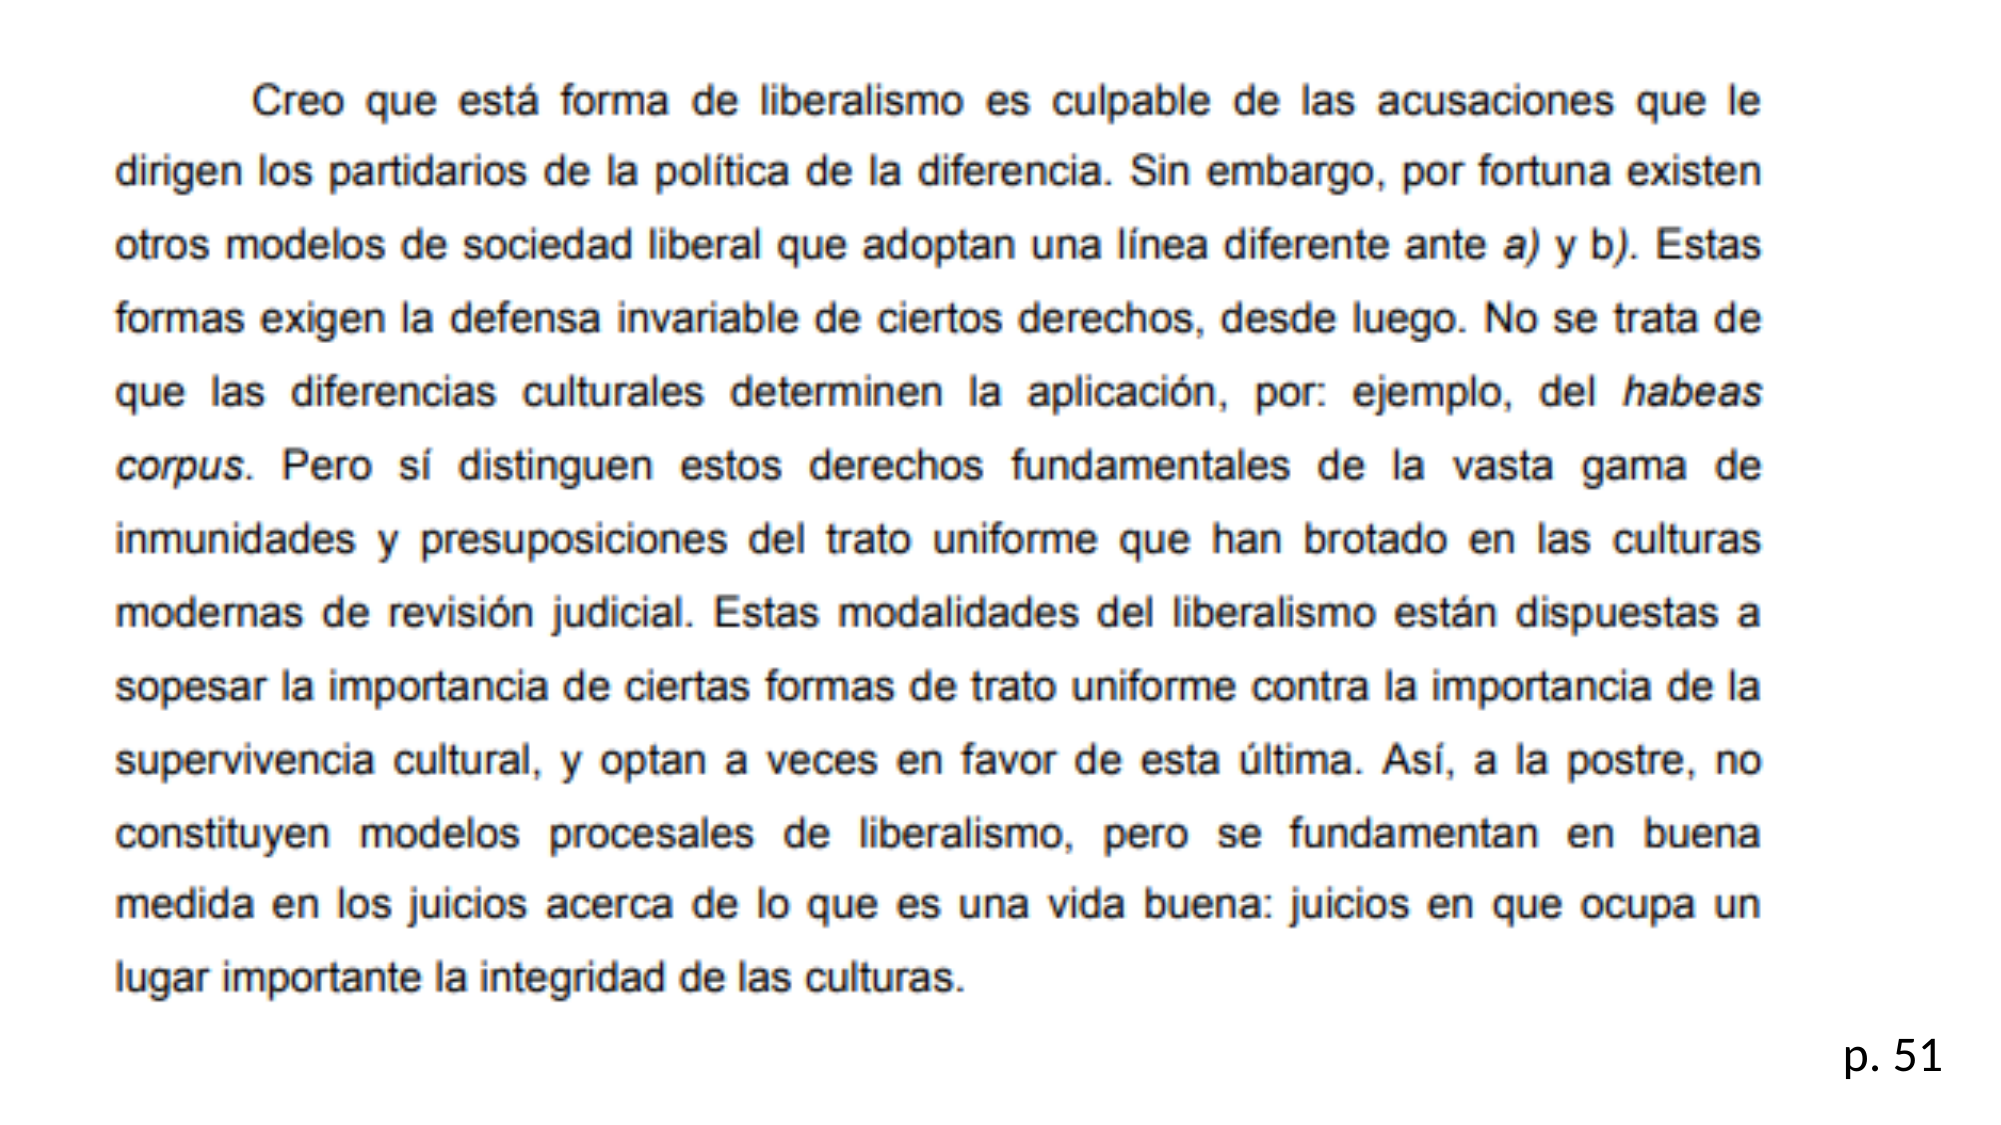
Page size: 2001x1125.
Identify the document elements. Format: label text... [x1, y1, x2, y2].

text_box p. 51 [1827, 1014, 1971, 1089]
picture [79, 71, 1828, 1015]
